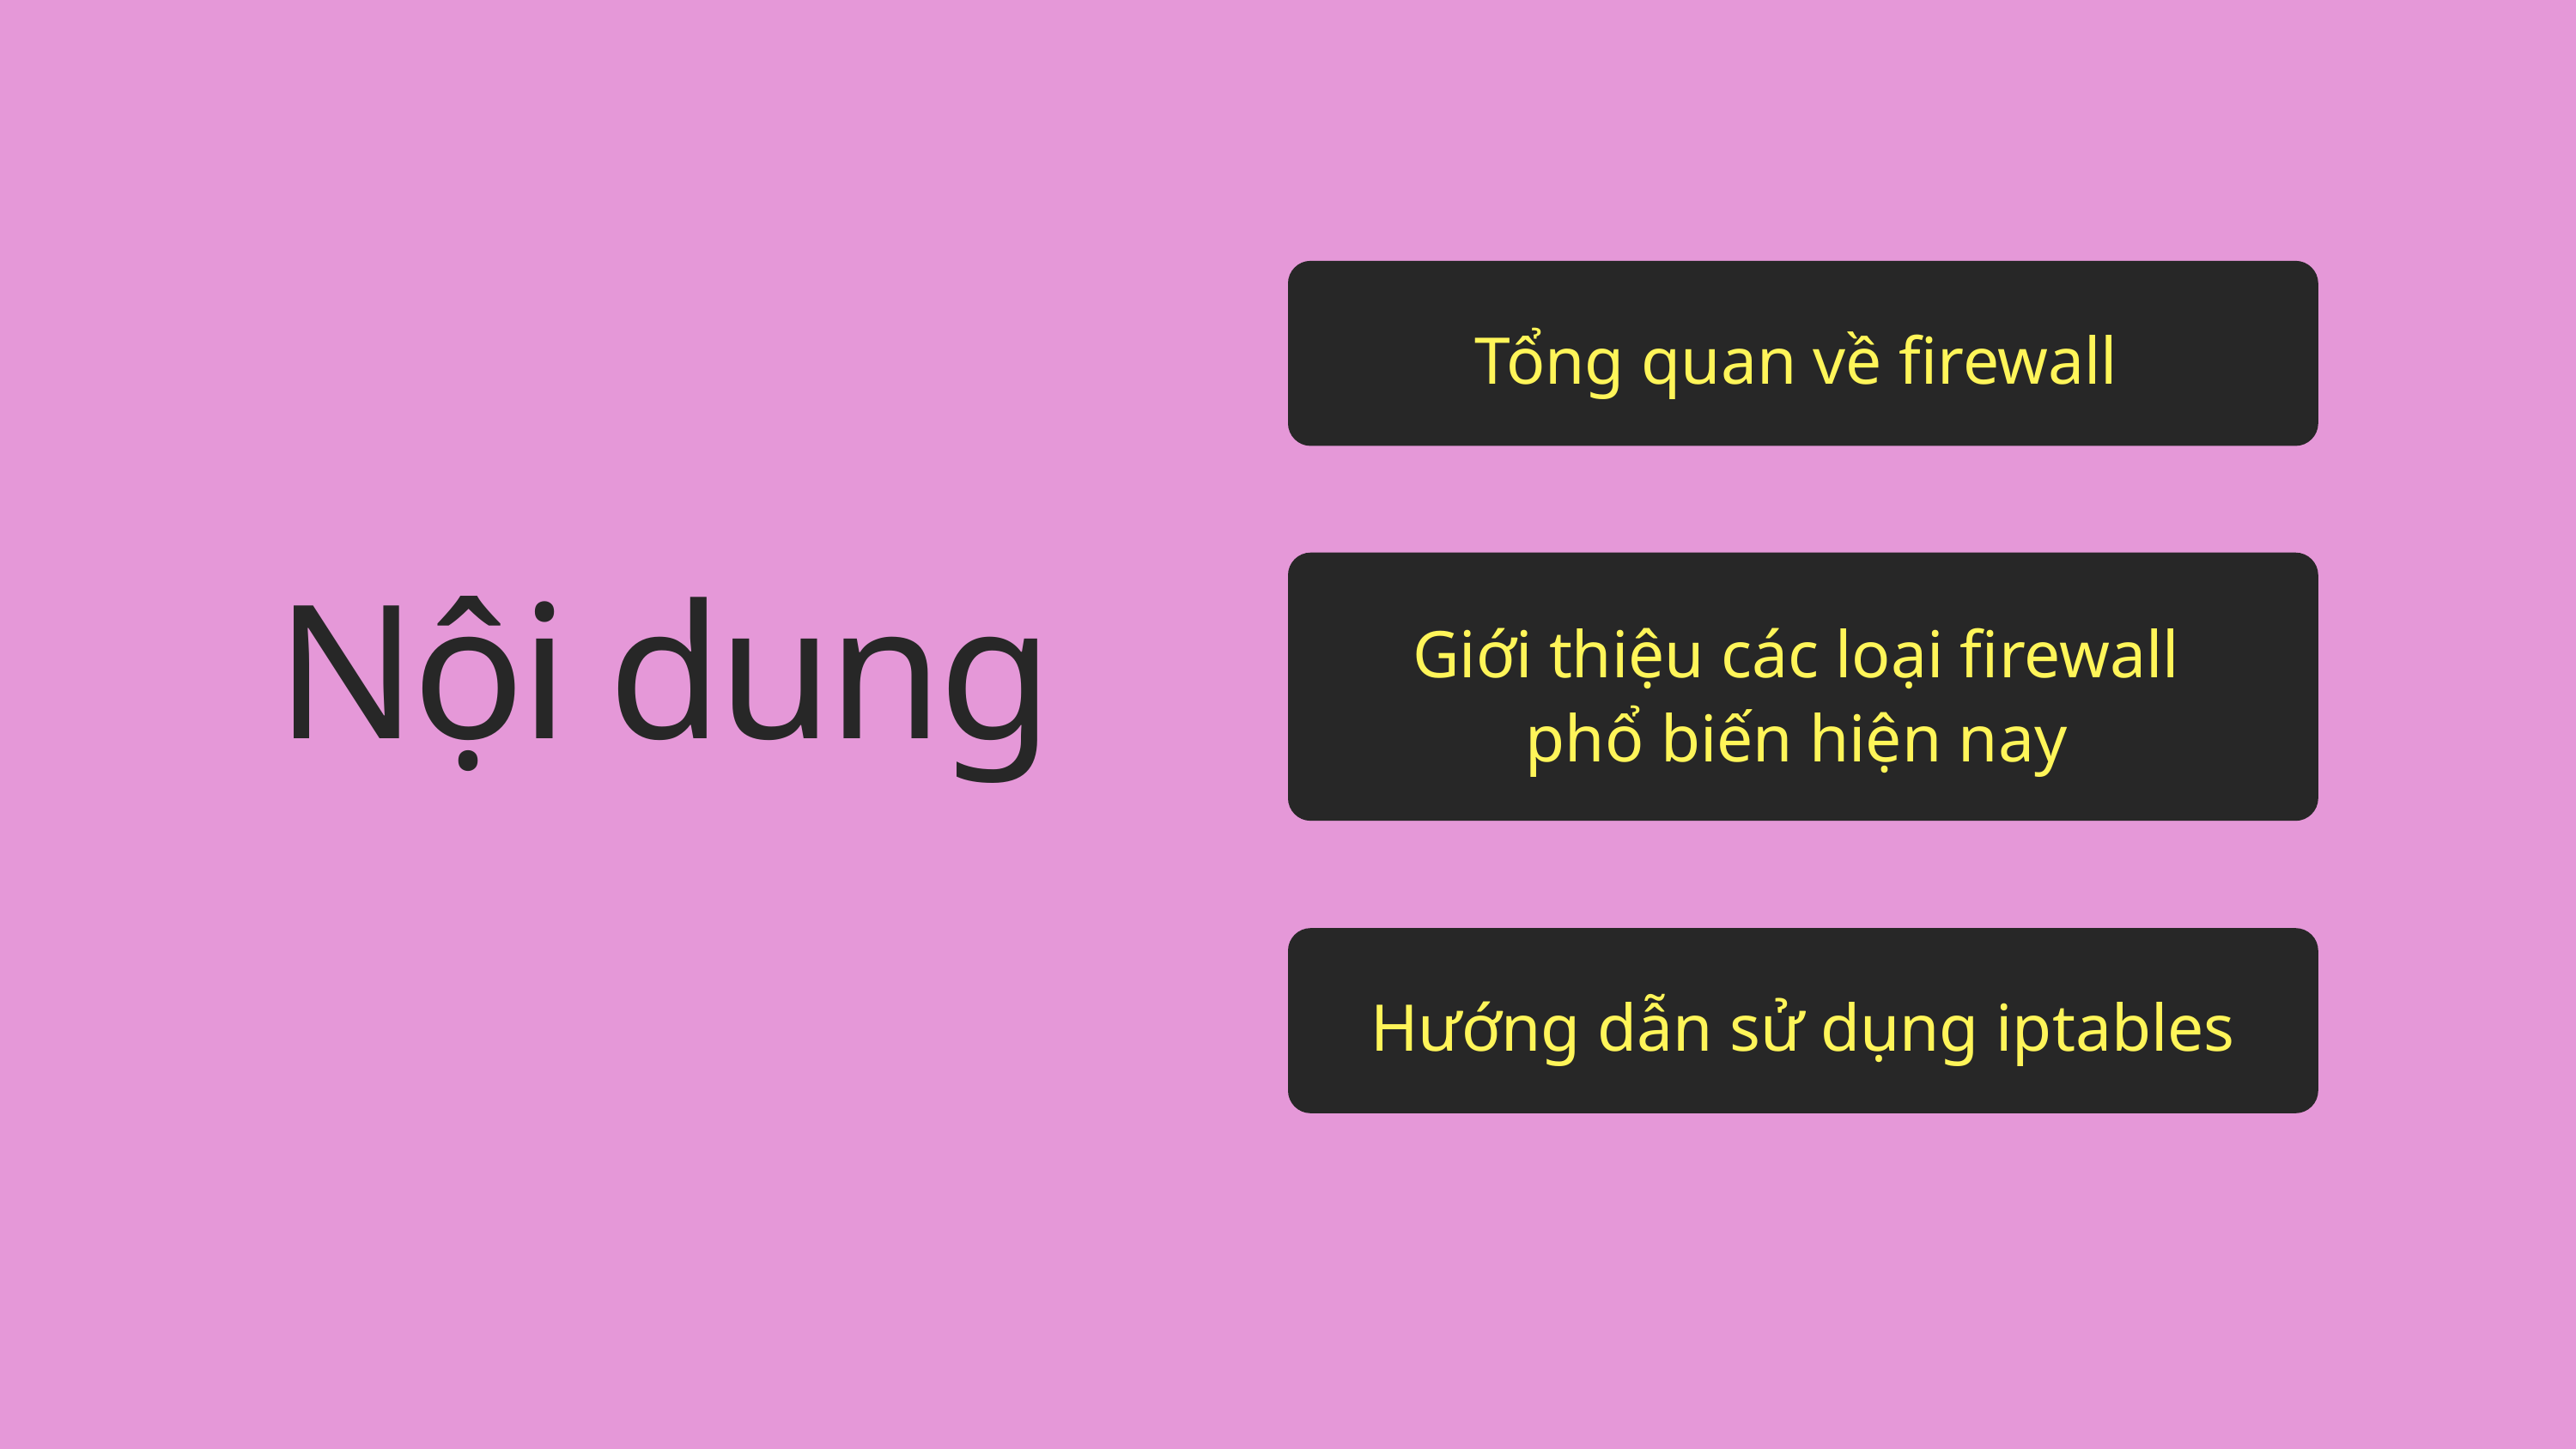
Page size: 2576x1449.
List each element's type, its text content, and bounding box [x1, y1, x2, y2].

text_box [1287, 927, 2319, 1114]
text_box Nội dung [276, 552, 1218, 776]
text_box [1287, 260, 2319, 446]
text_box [1287, 552, 2319, 822]
